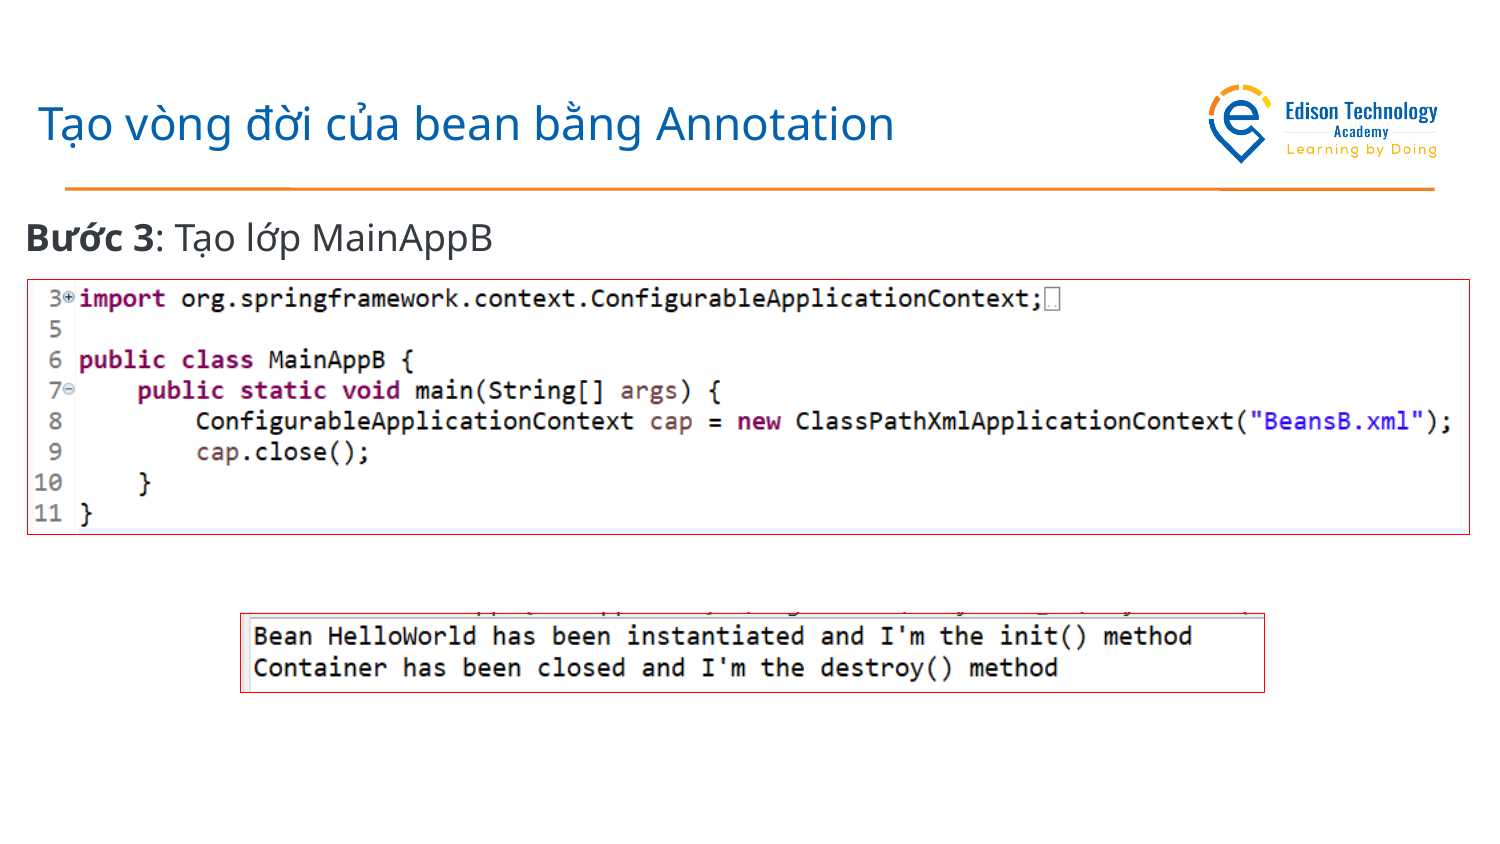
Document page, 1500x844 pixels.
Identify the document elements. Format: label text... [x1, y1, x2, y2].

title Tạo vòng đời của bean bằng Annotation [23, 36, 1353, 165]
picture [1147, 83, 1500, 167]
text_box Bước 3: Tạo lớp MainAppB [10, 206, 509, 267]
picture [26, 279, 1471, 535]
picture [240, 612, 1266, 694]
